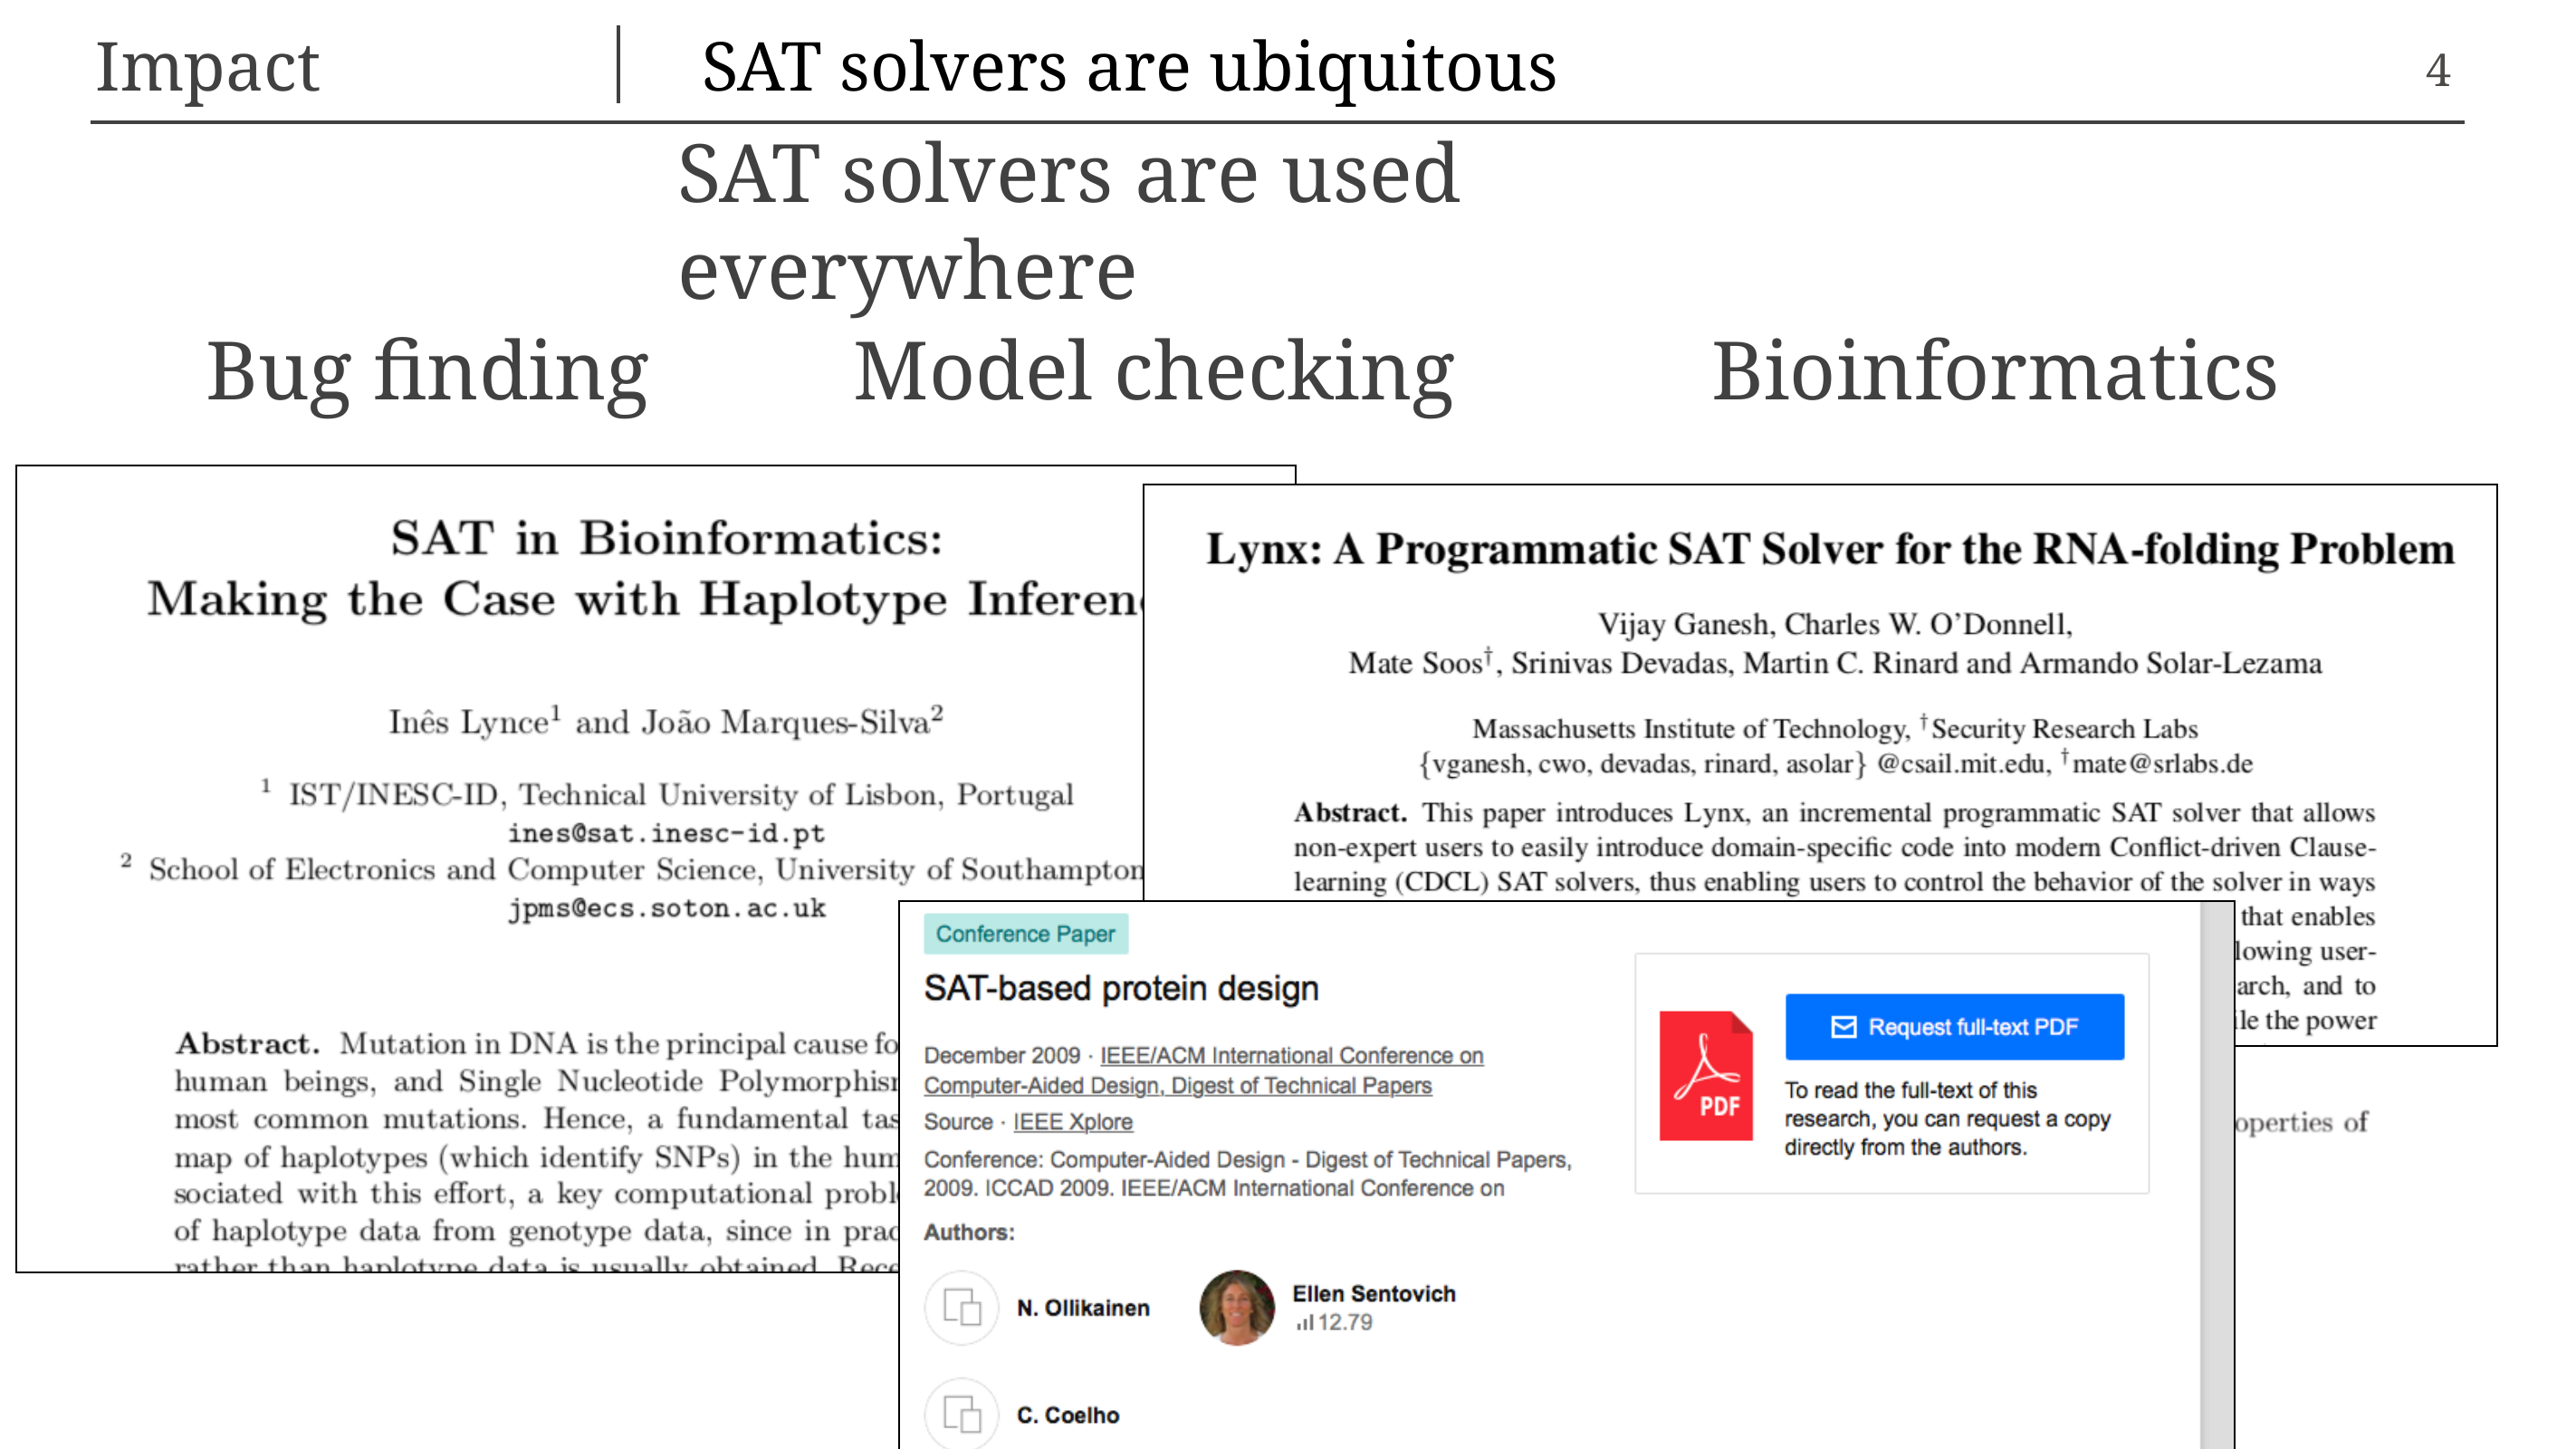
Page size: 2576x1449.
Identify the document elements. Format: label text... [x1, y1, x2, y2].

list SAT solvers are ubiquitous [694, 14, 2332, 113]
text_box Bug finding [196, 309, 661, 426]
text_box SAT solvers are used everywhere [667, 111, 1909, 326]
picture [16, 432, 2506, 1449]
title Impact [87, 14, 543, 113]
text_box Model checking [843, 309, 1467, 426]
text_box Bioinformatics [1701, 309, 2291, 426]
text_box 4 [2318, 34, 2559, 111]
